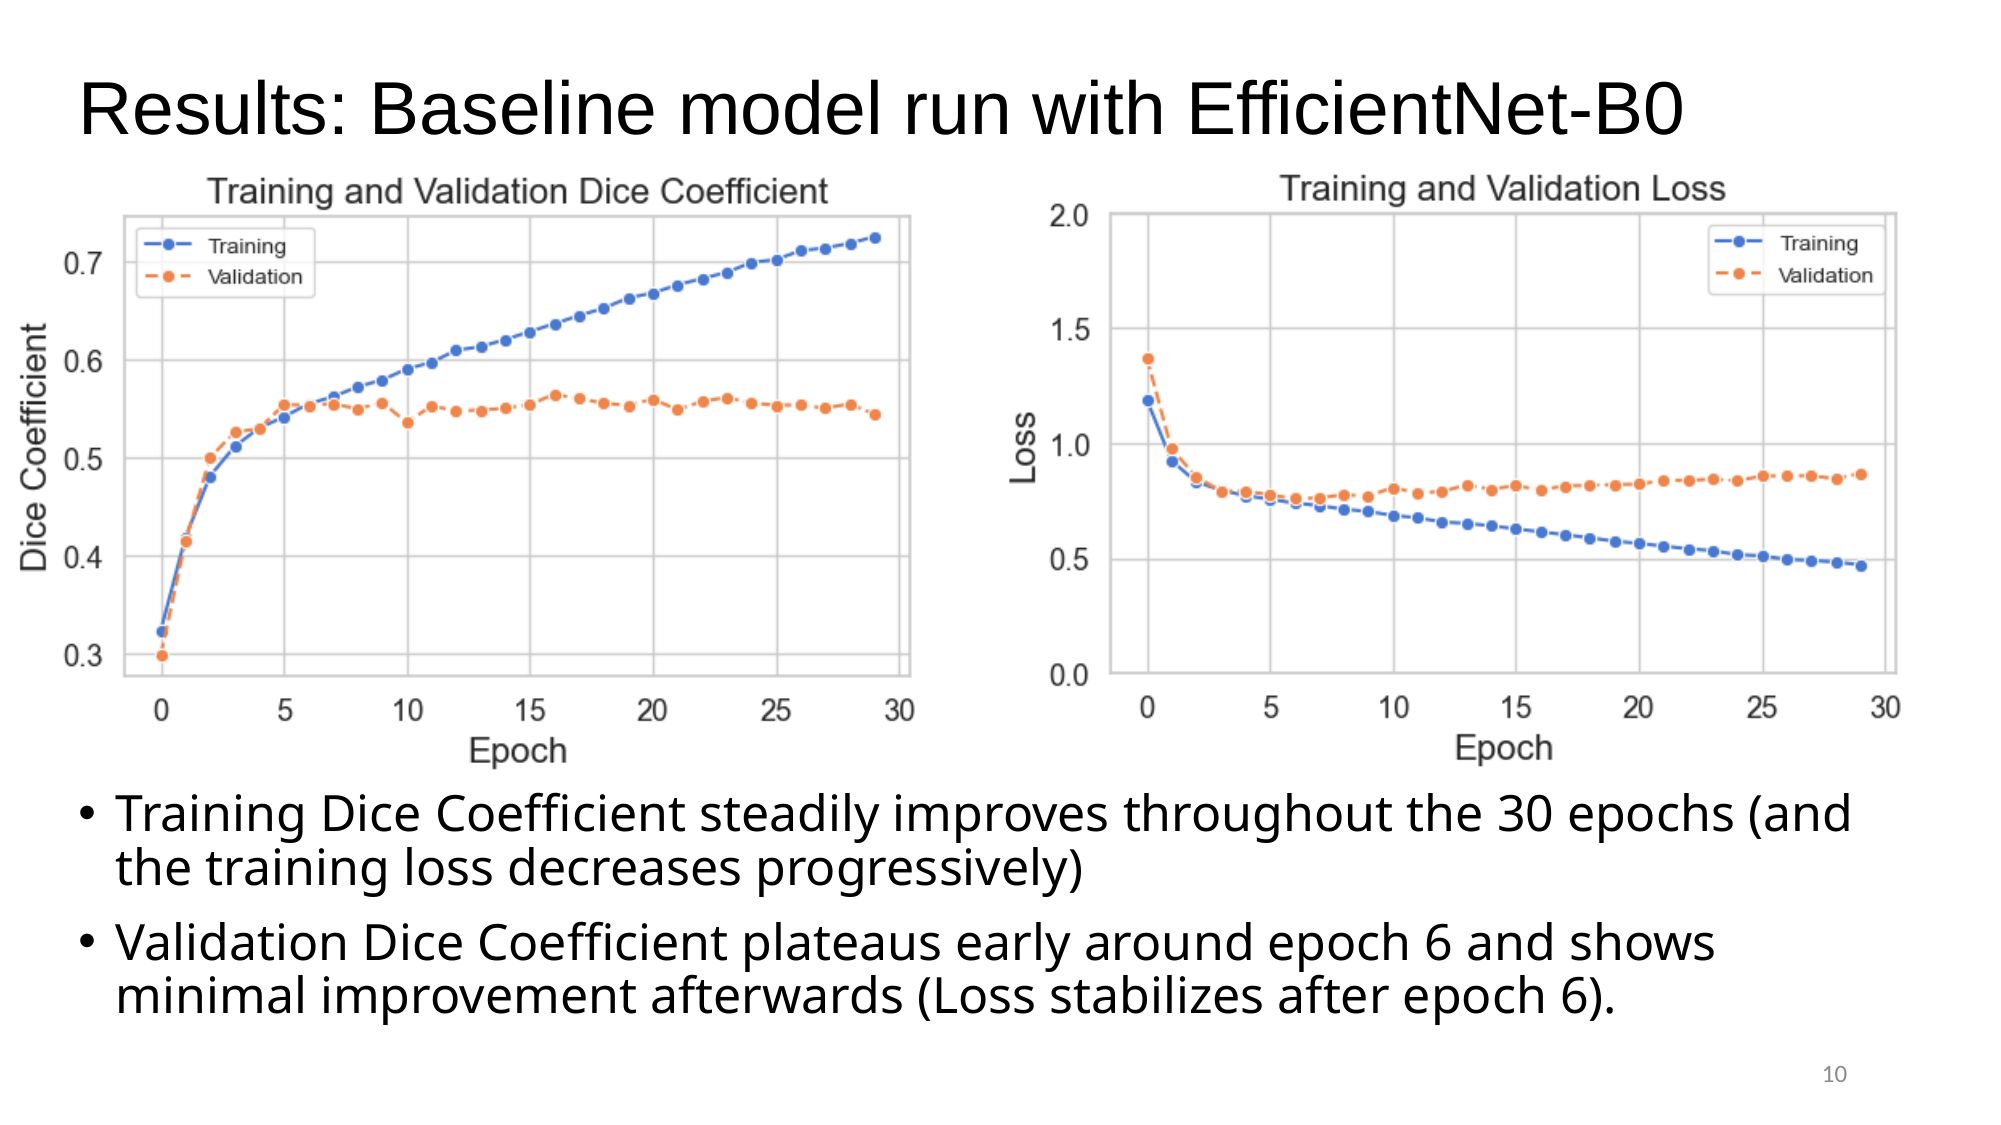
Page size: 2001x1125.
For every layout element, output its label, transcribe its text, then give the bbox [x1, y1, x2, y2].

slide_number 10 [1412, 1042, 1863, 1103]
list Training Dice Coefficient steadily improves throughout the 30 epochs (and the training loss decreases progressively) Validation Dice Coefficient plateaus early around epoch 6 and shows minimal improvement afterwards (Loss stabilizes after epoch 6). [63, 780, 1922, 1090]
text_box Results: Baseline model run with EfficientNet-B0 [63, 1, 1789, 219]
picture [6, 162, 931, 782]
picture [992, 153, 1917, 781]
